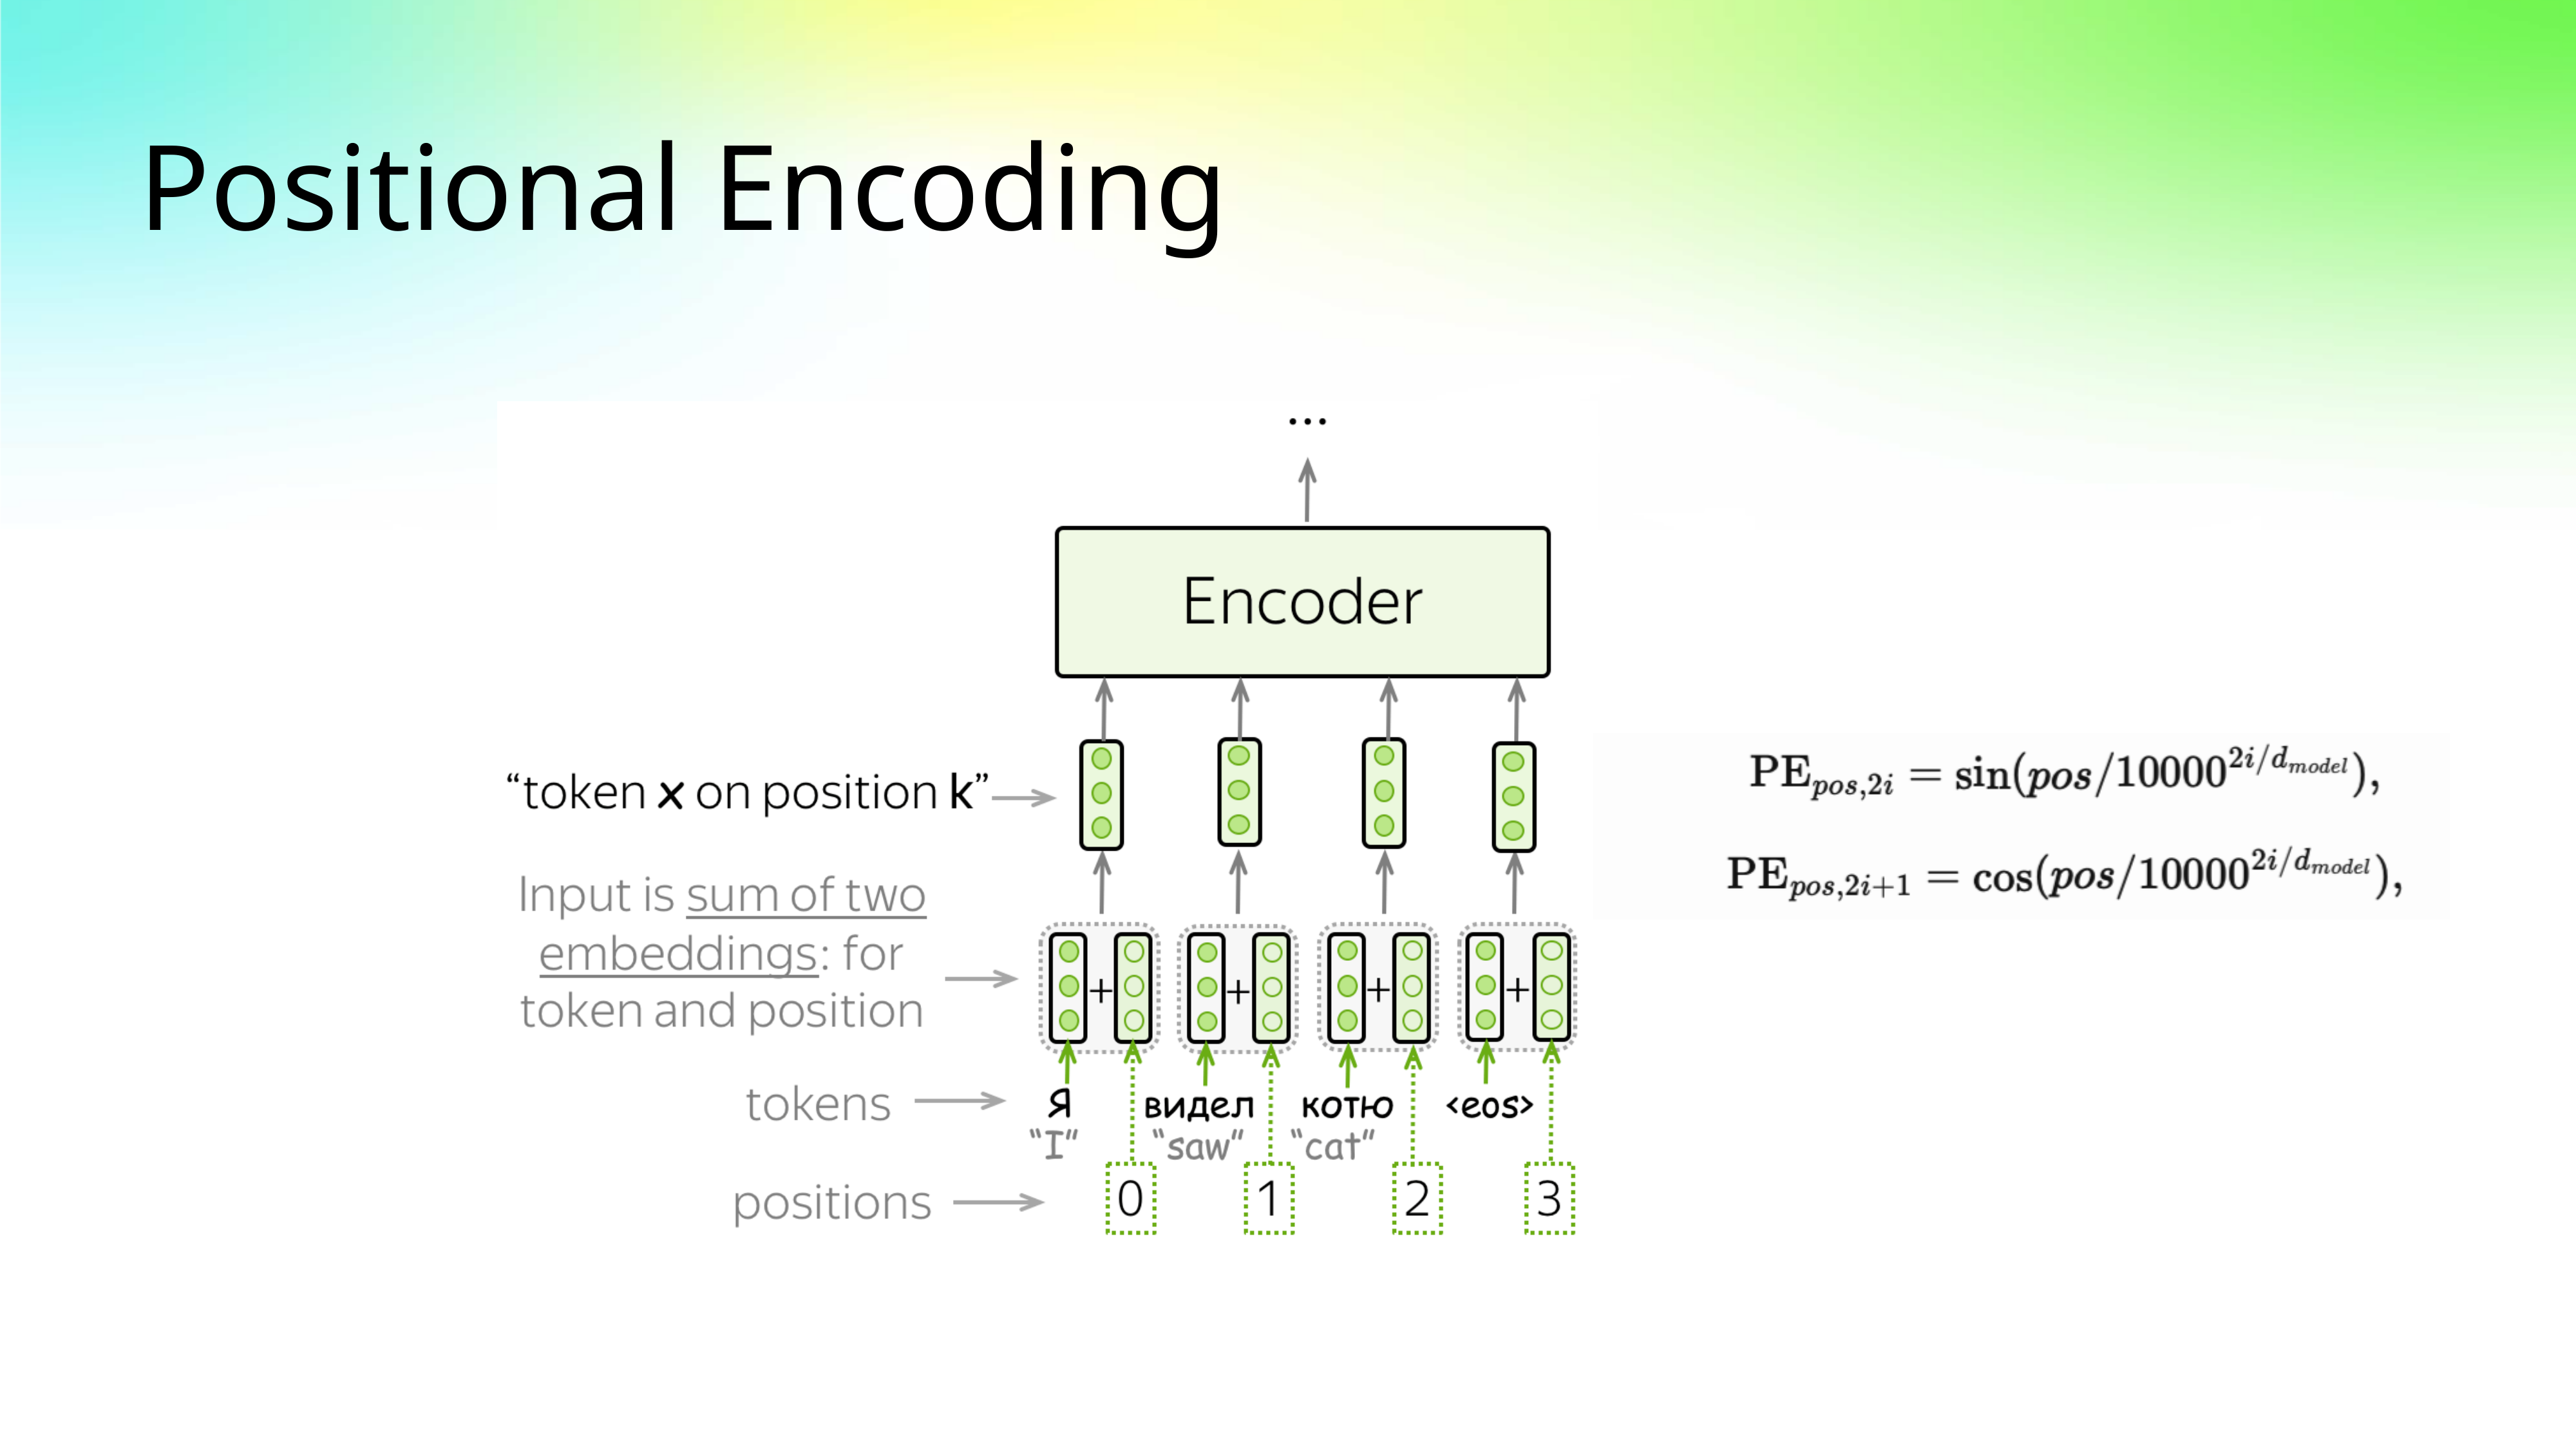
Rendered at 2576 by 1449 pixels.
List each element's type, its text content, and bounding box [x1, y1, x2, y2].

picture [0, 0, 2576, 1449]
title Positional Encoding [133, 107, 2443, 350]
